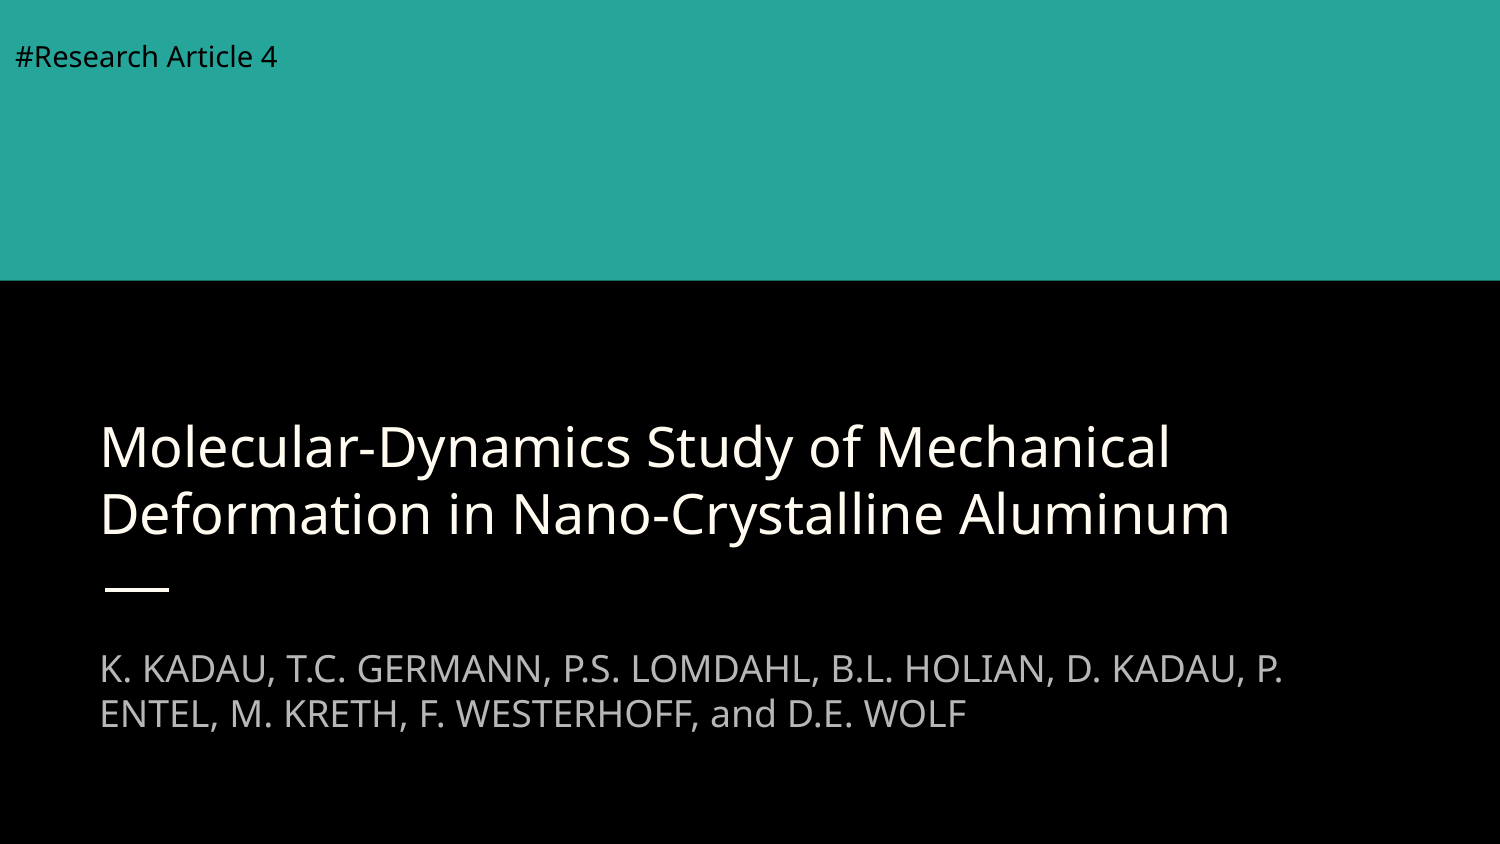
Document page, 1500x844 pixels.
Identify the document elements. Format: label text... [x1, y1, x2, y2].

subtitle K. KADAU, T.C. GERMANN, P.S. LOMDAHL, B.L. HOLIAN, D. KADAU, P. ENTEL, M. KRETH, F. WESTERHOFF, and D.E. WOLF [84, 630, 1416, 760]
title Molecular-Dynamics Study of Mechanical Deformation in Nano-Crystalline Aluminum [84, 310, 1416, 561]
text_box #Research Article 4 [0, 22, 493, 88]
